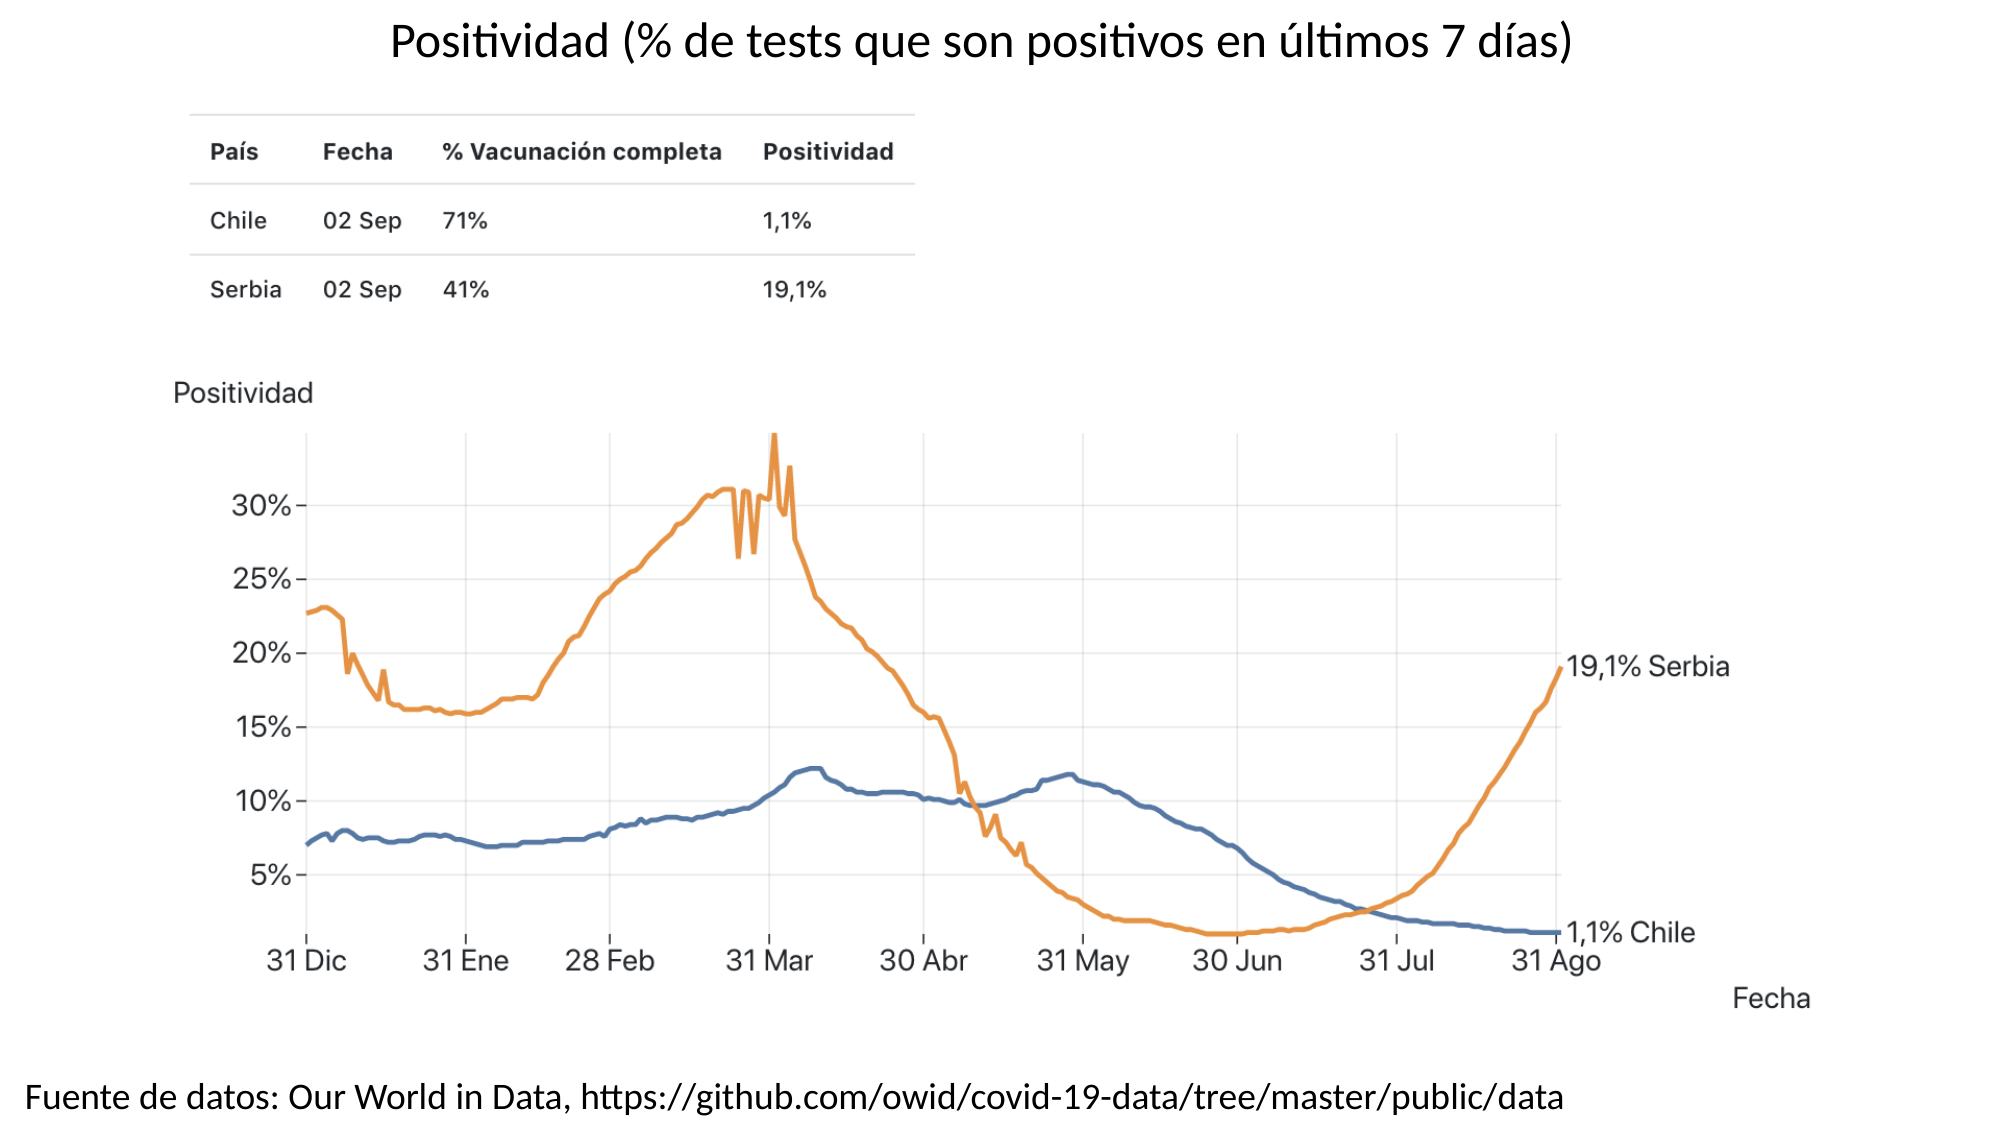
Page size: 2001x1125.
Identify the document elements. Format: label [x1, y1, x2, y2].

picture [148, 95, 1851, 1030]
